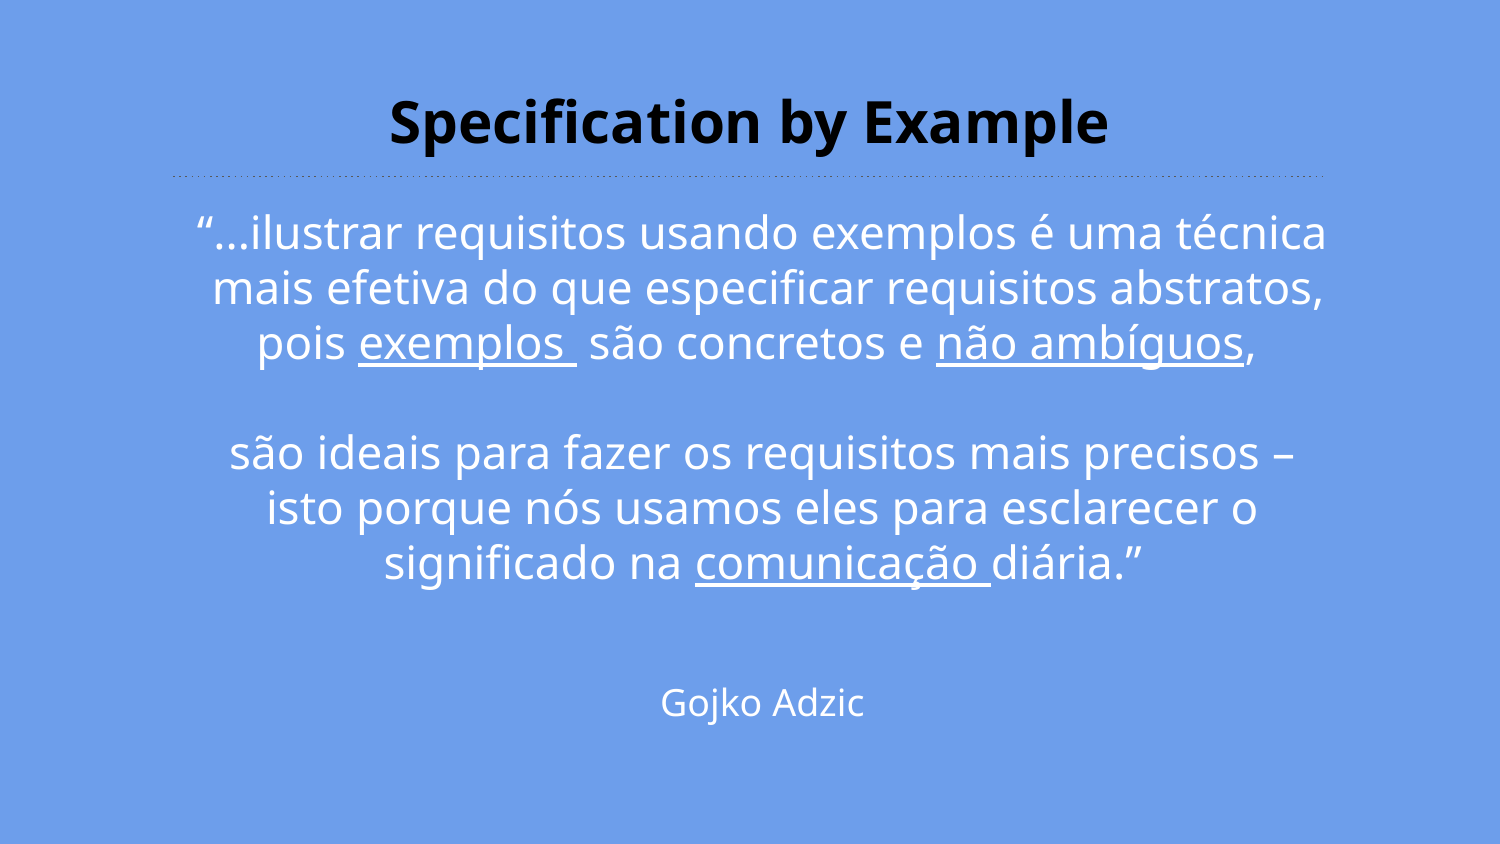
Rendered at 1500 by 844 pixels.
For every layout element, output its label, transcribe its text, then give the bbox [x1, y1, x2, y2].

title Specification by Example [165, 70, 1336, 165]
list “...ilustrar requisitos usando exemplos é uma técnica mais efetiva do que especificar requisitos abstratos, pois exemplos são concretos e não ambíguos, são ideais para fazer os requisitos mais precisos – isto porque nós usamos eles para esclarecer o significado na comunicação diária.” Gojko Adzic [177, 189, 1348, 750]
